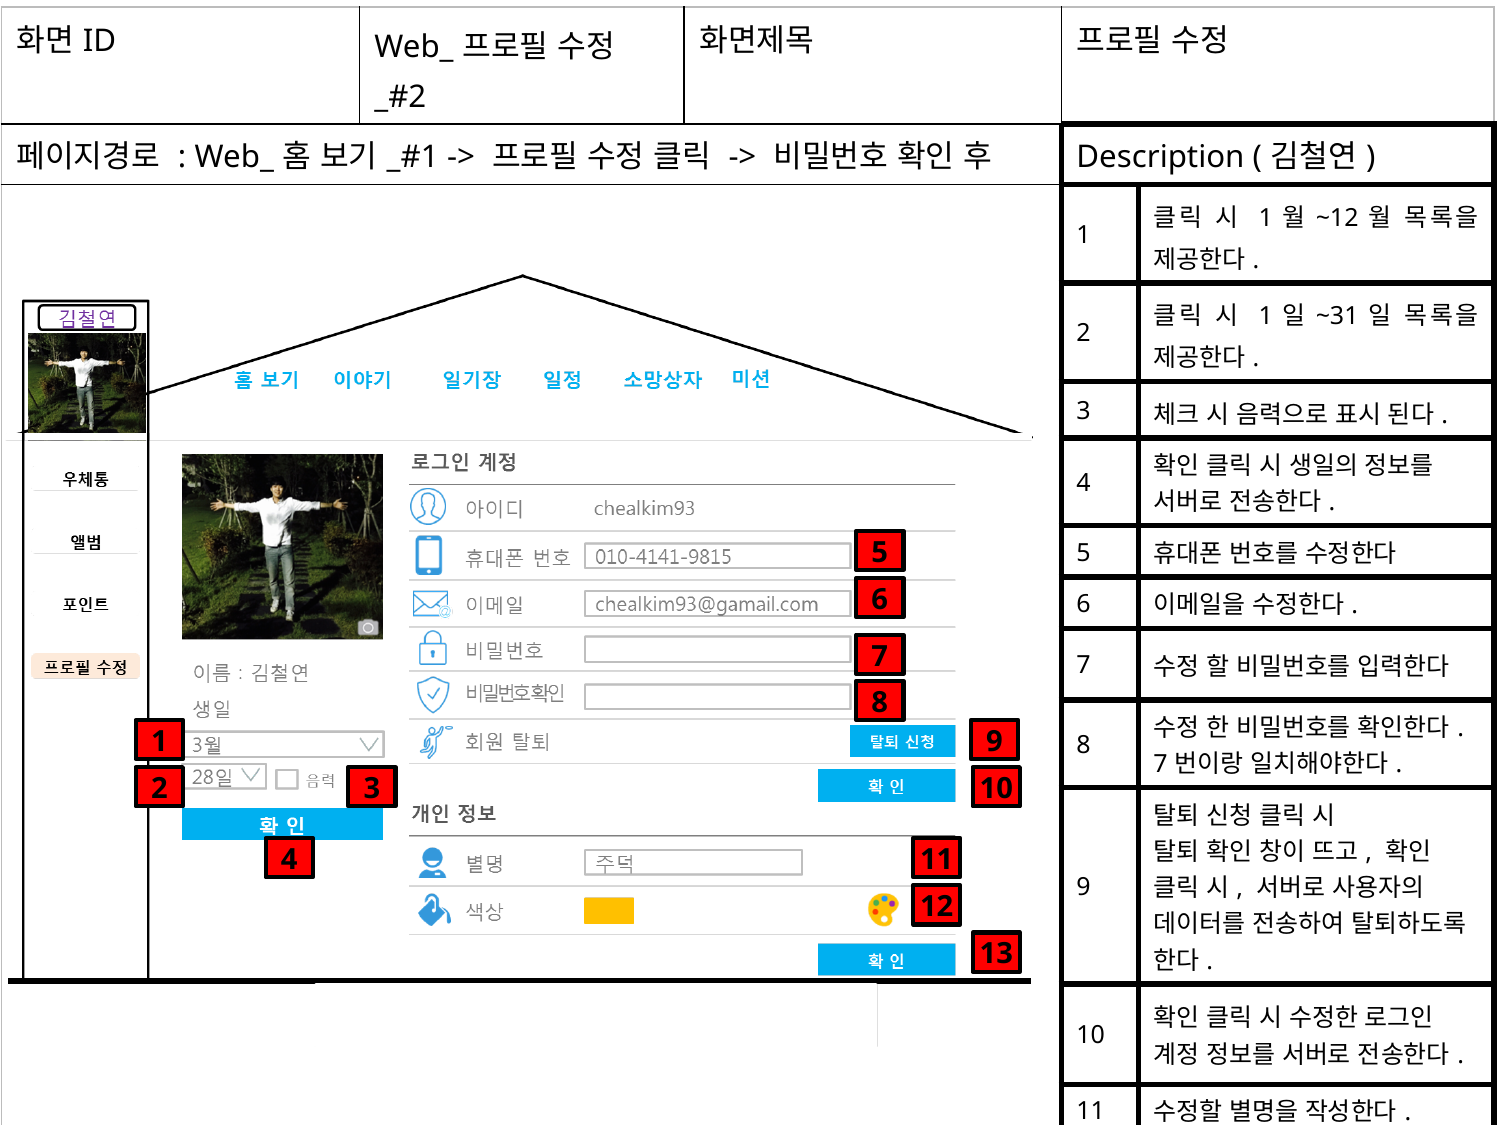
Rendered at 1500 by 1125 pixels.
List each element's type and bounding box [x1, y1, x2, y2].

table_cell [1064, 441, 1136, 523]
table_header [360, 8, 683, 123]
table_cell [1064, 127, 1491, 182]
table_cell [1064, 580, 1136, 626]
table_cell [1064, 987, 1136, 1082]
table_cell [1064, 187, 1136, 280]
table_cell [1064, 1087, 1136, 1125]
table_cell [1141, 580, 1491, 626]
table_cell [1141, 187, 1491, 280]
table_cell [1064, 703, 1136, 785]
table_header [2, 8, 359, 123]
table_cell [1141, 528, 1491, 574]
picture [5, 274, 1034, 1048]
table_cell [1141, 703, 1491, 785]
table_cell [2, 185, 1059, 1125]
table_cell [1141, 286, 1491, 379]
table_cell [1141, 384, 1491, 435]
table_cell [1064, 286, 1136, 379]
table_cell [1064, 384, 1136, 435]
table_cell [1141, 790, 1491, 981]
table_header [685, 8, 1061, 123]
table_cell [1141, 441, 1491, 523]
table_header [1062, 8, 1493, 121]
table_cell [1064, 790, 1136, 981]
table_cell [1141, 1087, 1491, 1125]
table_cell [2, 125, 1059, 184]
table_cell [1141, 631, 1491, 697]
table_cell [1064, 631, 1136, 697]
table_cell [1064, 528, 1136, 574]
table_cell [1141, 987, 1491, 1082]
